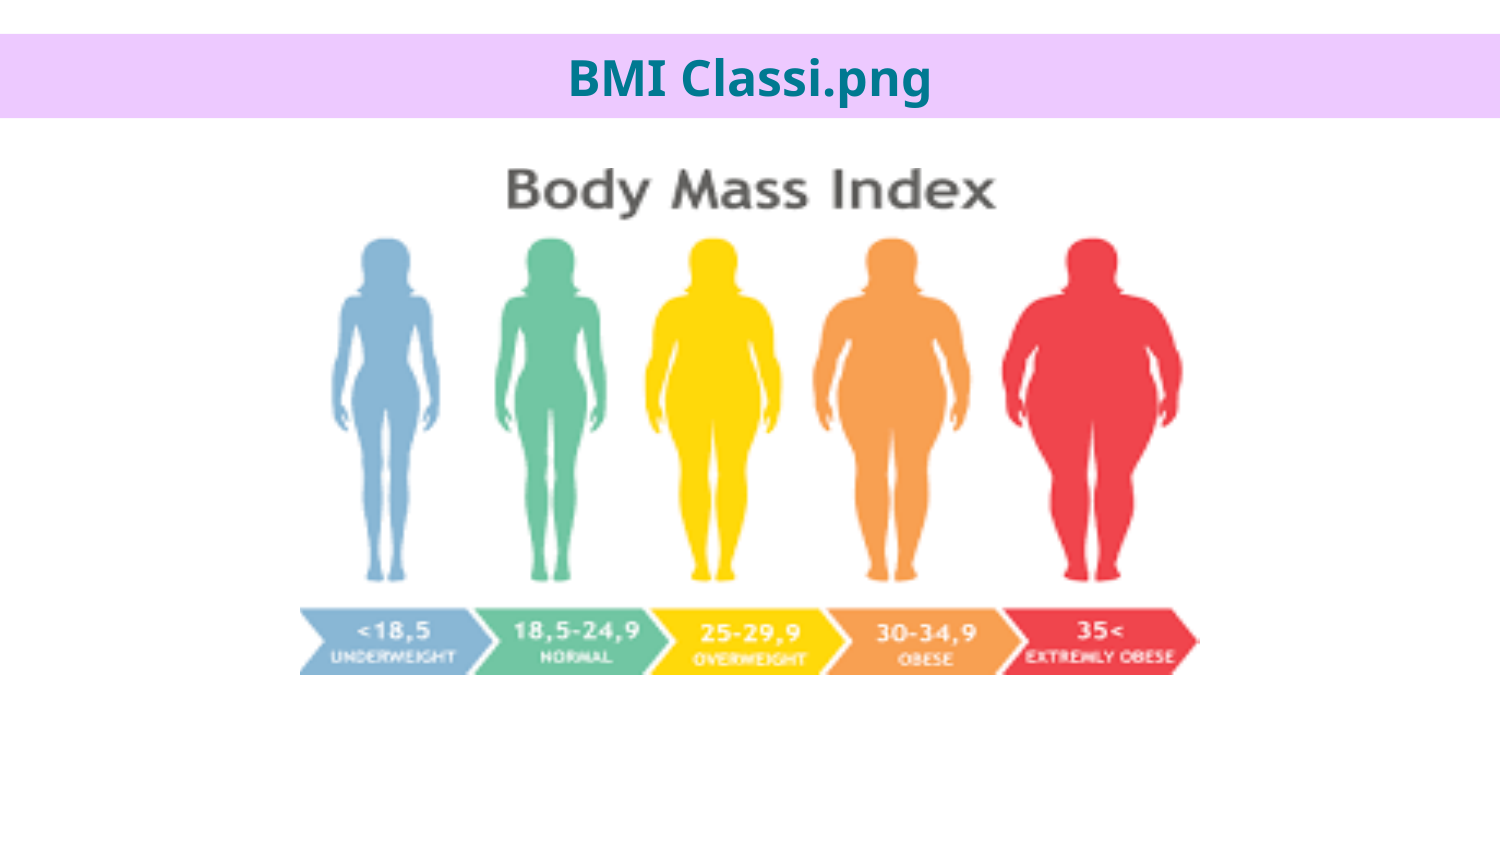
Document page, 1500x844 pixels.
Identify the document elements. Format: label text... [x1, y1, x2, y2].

text_box BMI Classi.png [74, 42, 1425, 110]
text_box [0, 33, 1500, 119]
picture [299, 168, 1200, 676]
